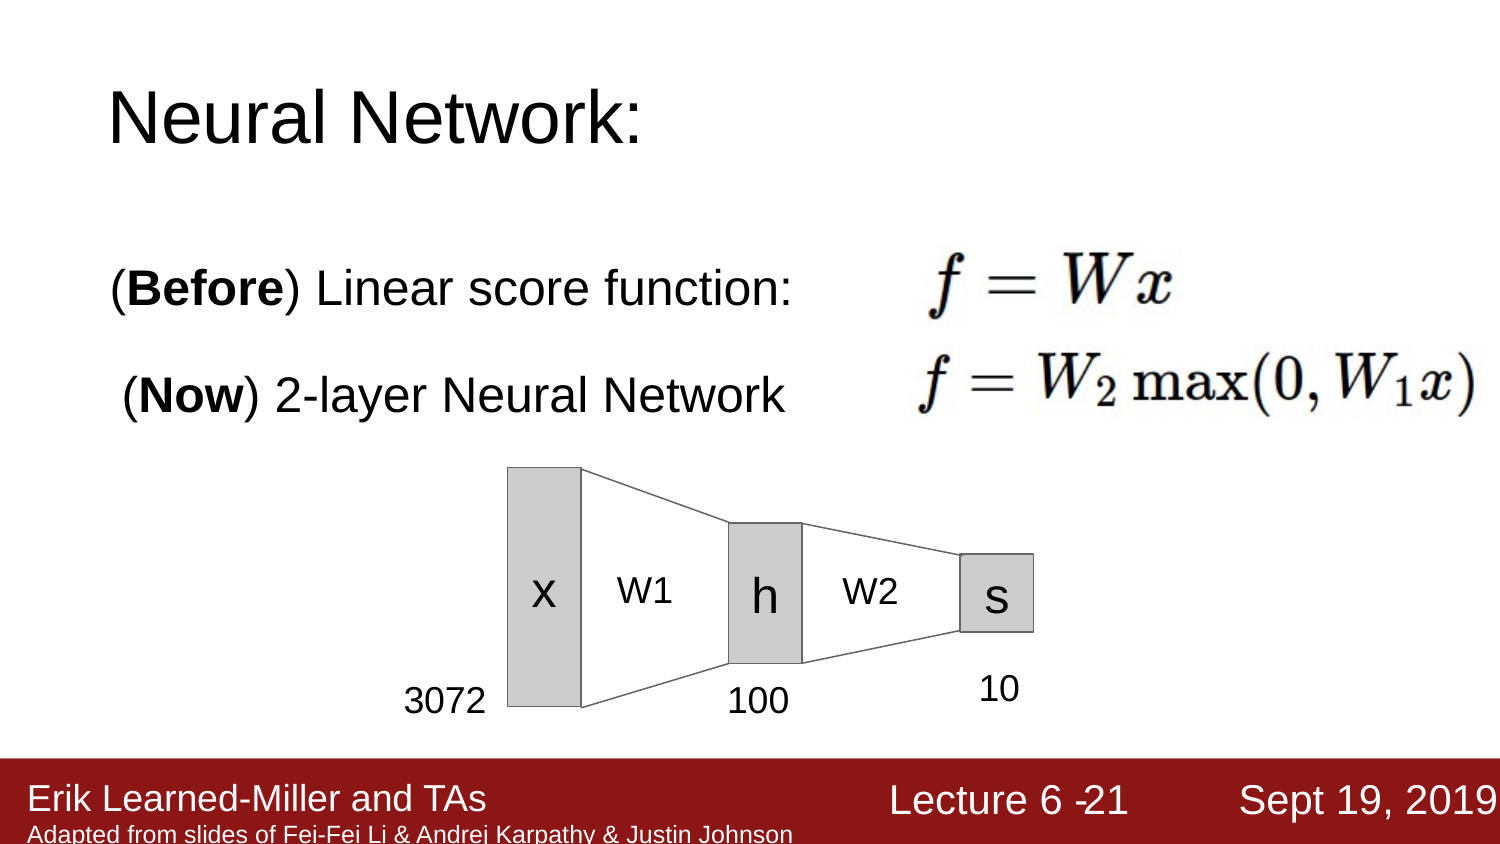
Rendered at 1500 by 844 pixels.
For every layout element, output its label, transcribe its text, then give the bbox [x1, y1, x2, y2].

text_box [580, 663, 730, 709]
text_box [580, 468, 731, 524]
text_box x [507, 467, 581, 707]
text_box 3072 [388, 660, 567, 734]
text_box (Before) Linear score function: [94, 240, 878, 316]
text_box W1 [601, 550, 740, 624]
picture [912, 246, 1184, 329]
slide_number ‹#› [1054, 765, 1145, 831]
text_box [801, 630, 961, 664]
text_box (Now) 2-layer Neural Network [106, 347, 890, 423]
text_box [798, 522, 964, 556]
text_box s [960, 553, 1034, 633]
text_box 100 [712, 660, 891, 734]
text_box 10 [963, 649, 1143, 723]
text_box Neural Network: [92, 53, 1183, 179]
text_box W2 [827, 561, 966, 625]
picture [904, 344, 1489, 426]
text_box h [728, 522, 803, 660]
